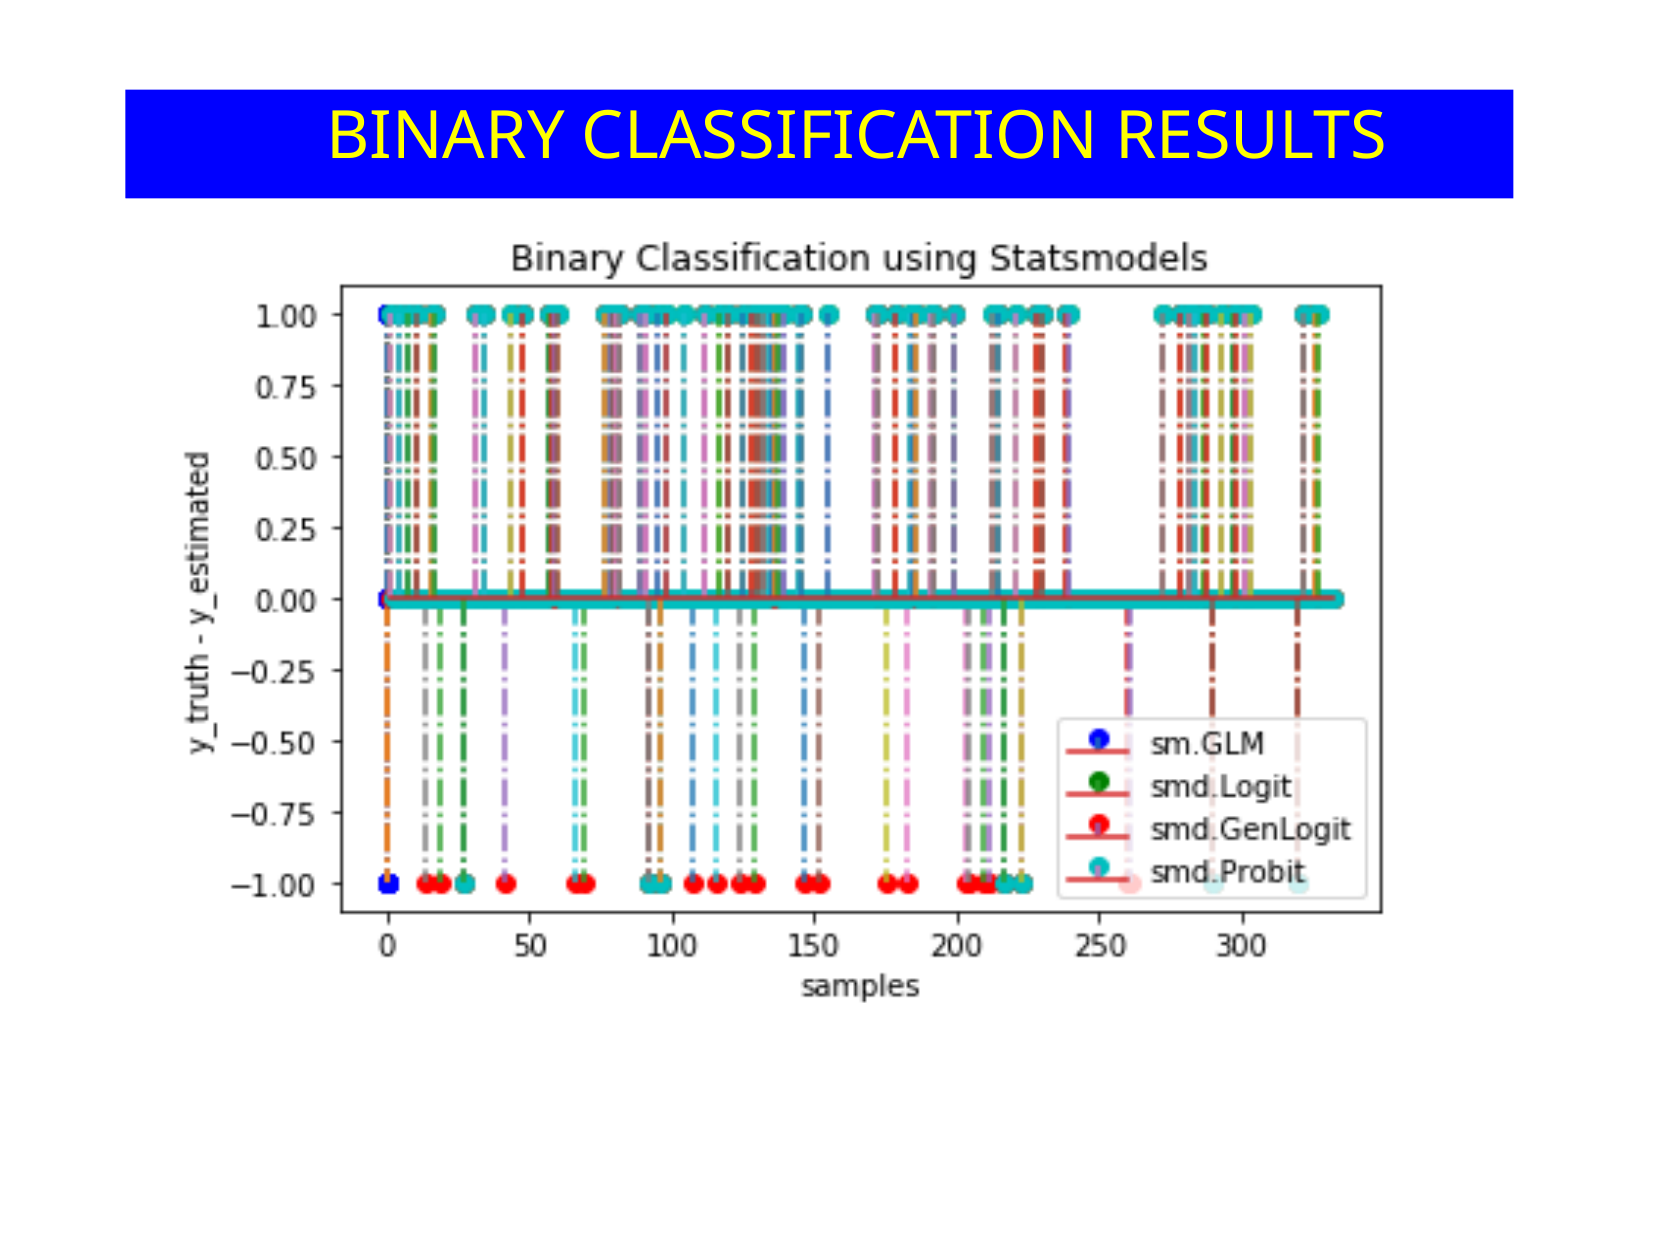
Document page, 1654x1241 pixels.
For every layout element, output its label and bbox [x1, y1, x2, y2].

picture [164, 223, 1411, 1020]
text_box [125, 89, 1514, 199]
